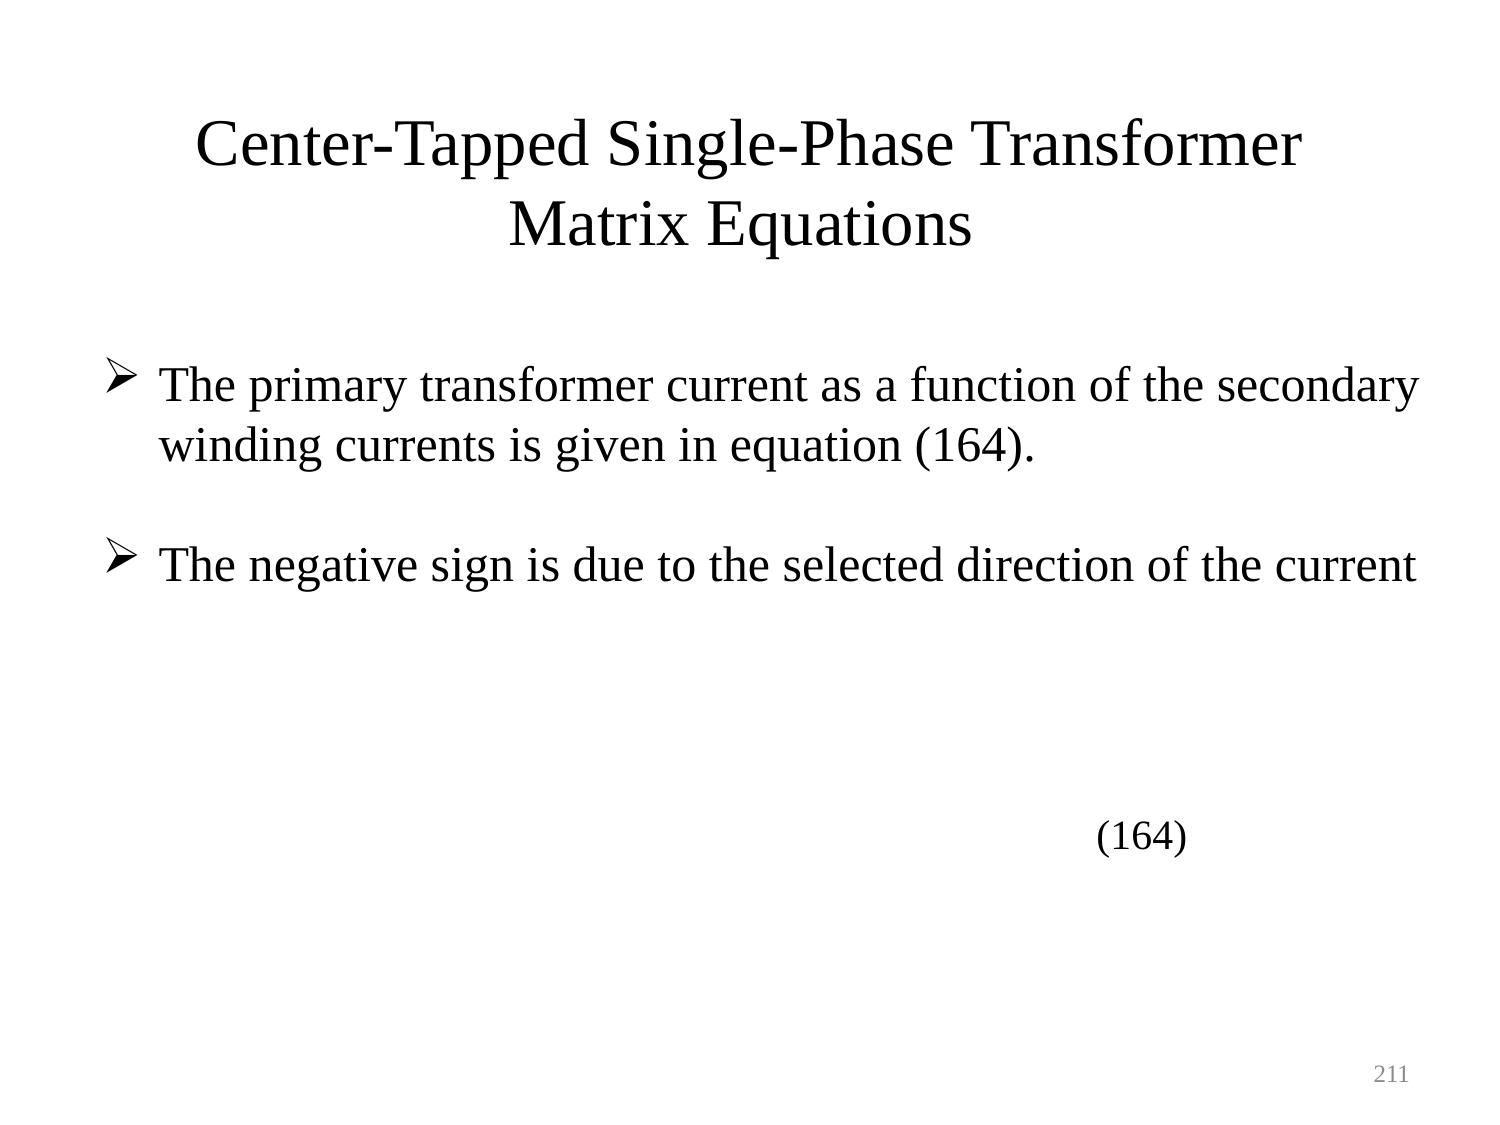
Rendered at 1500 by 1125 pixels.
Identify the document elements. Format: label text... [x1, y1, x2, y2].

text_box Center-Tapped Single-Phase Transformer Matrix Equations [0, 91, 1500, 267]
slide_number 211 [1074, 1042, 1425, 1103]
text_box (164) [1081, 800, 1382, 865]
